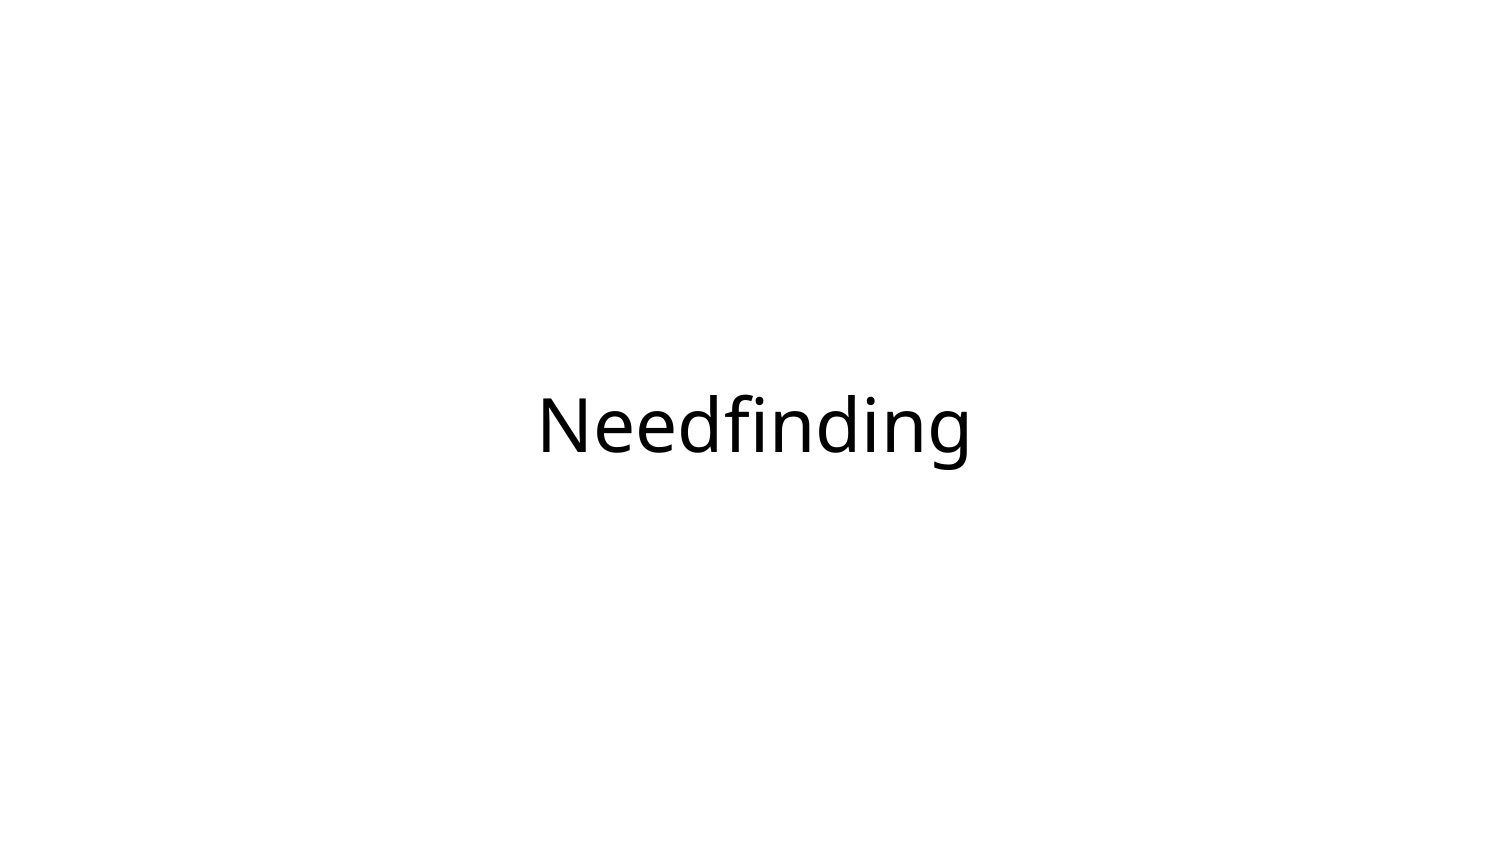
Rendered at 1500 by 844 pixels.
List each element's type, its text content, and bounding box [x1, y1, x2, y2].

title Needfinding [521, 362, 991, 457]
